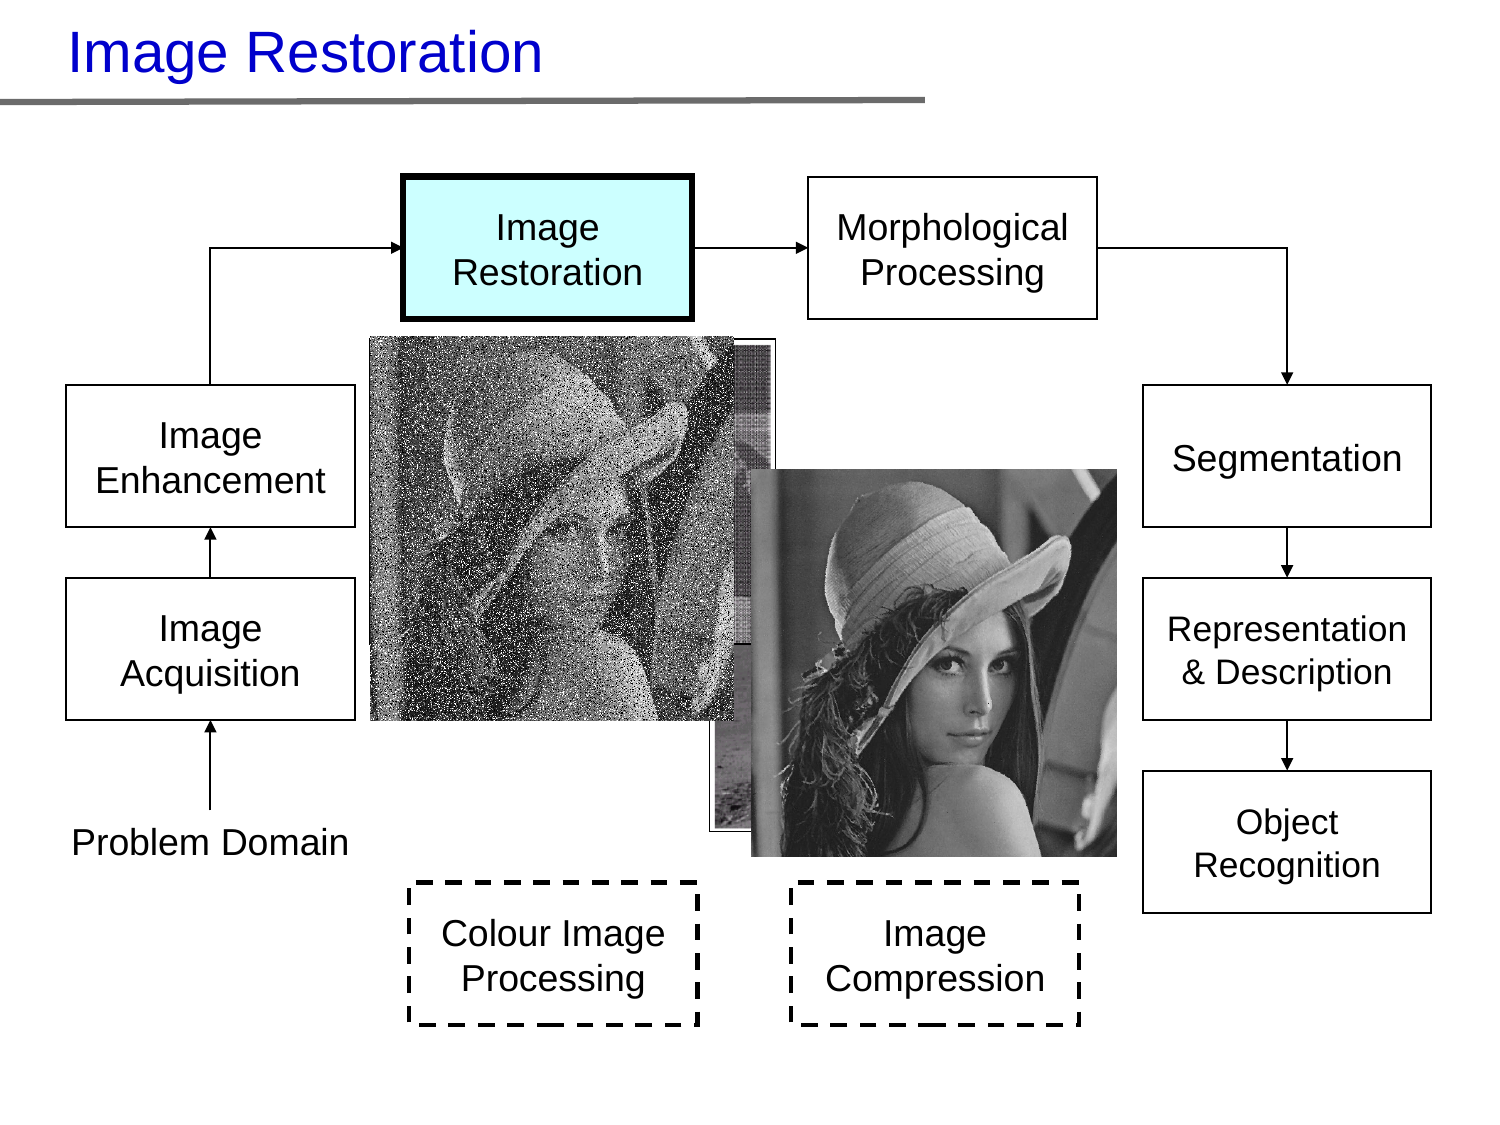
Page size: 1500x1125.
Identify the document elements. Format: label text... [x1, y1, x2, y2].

picture [370, 336, 1117, 857]
text_box Image Restoration [52, 7, 560, 92]
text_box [49, 176, 1432, 1025]
